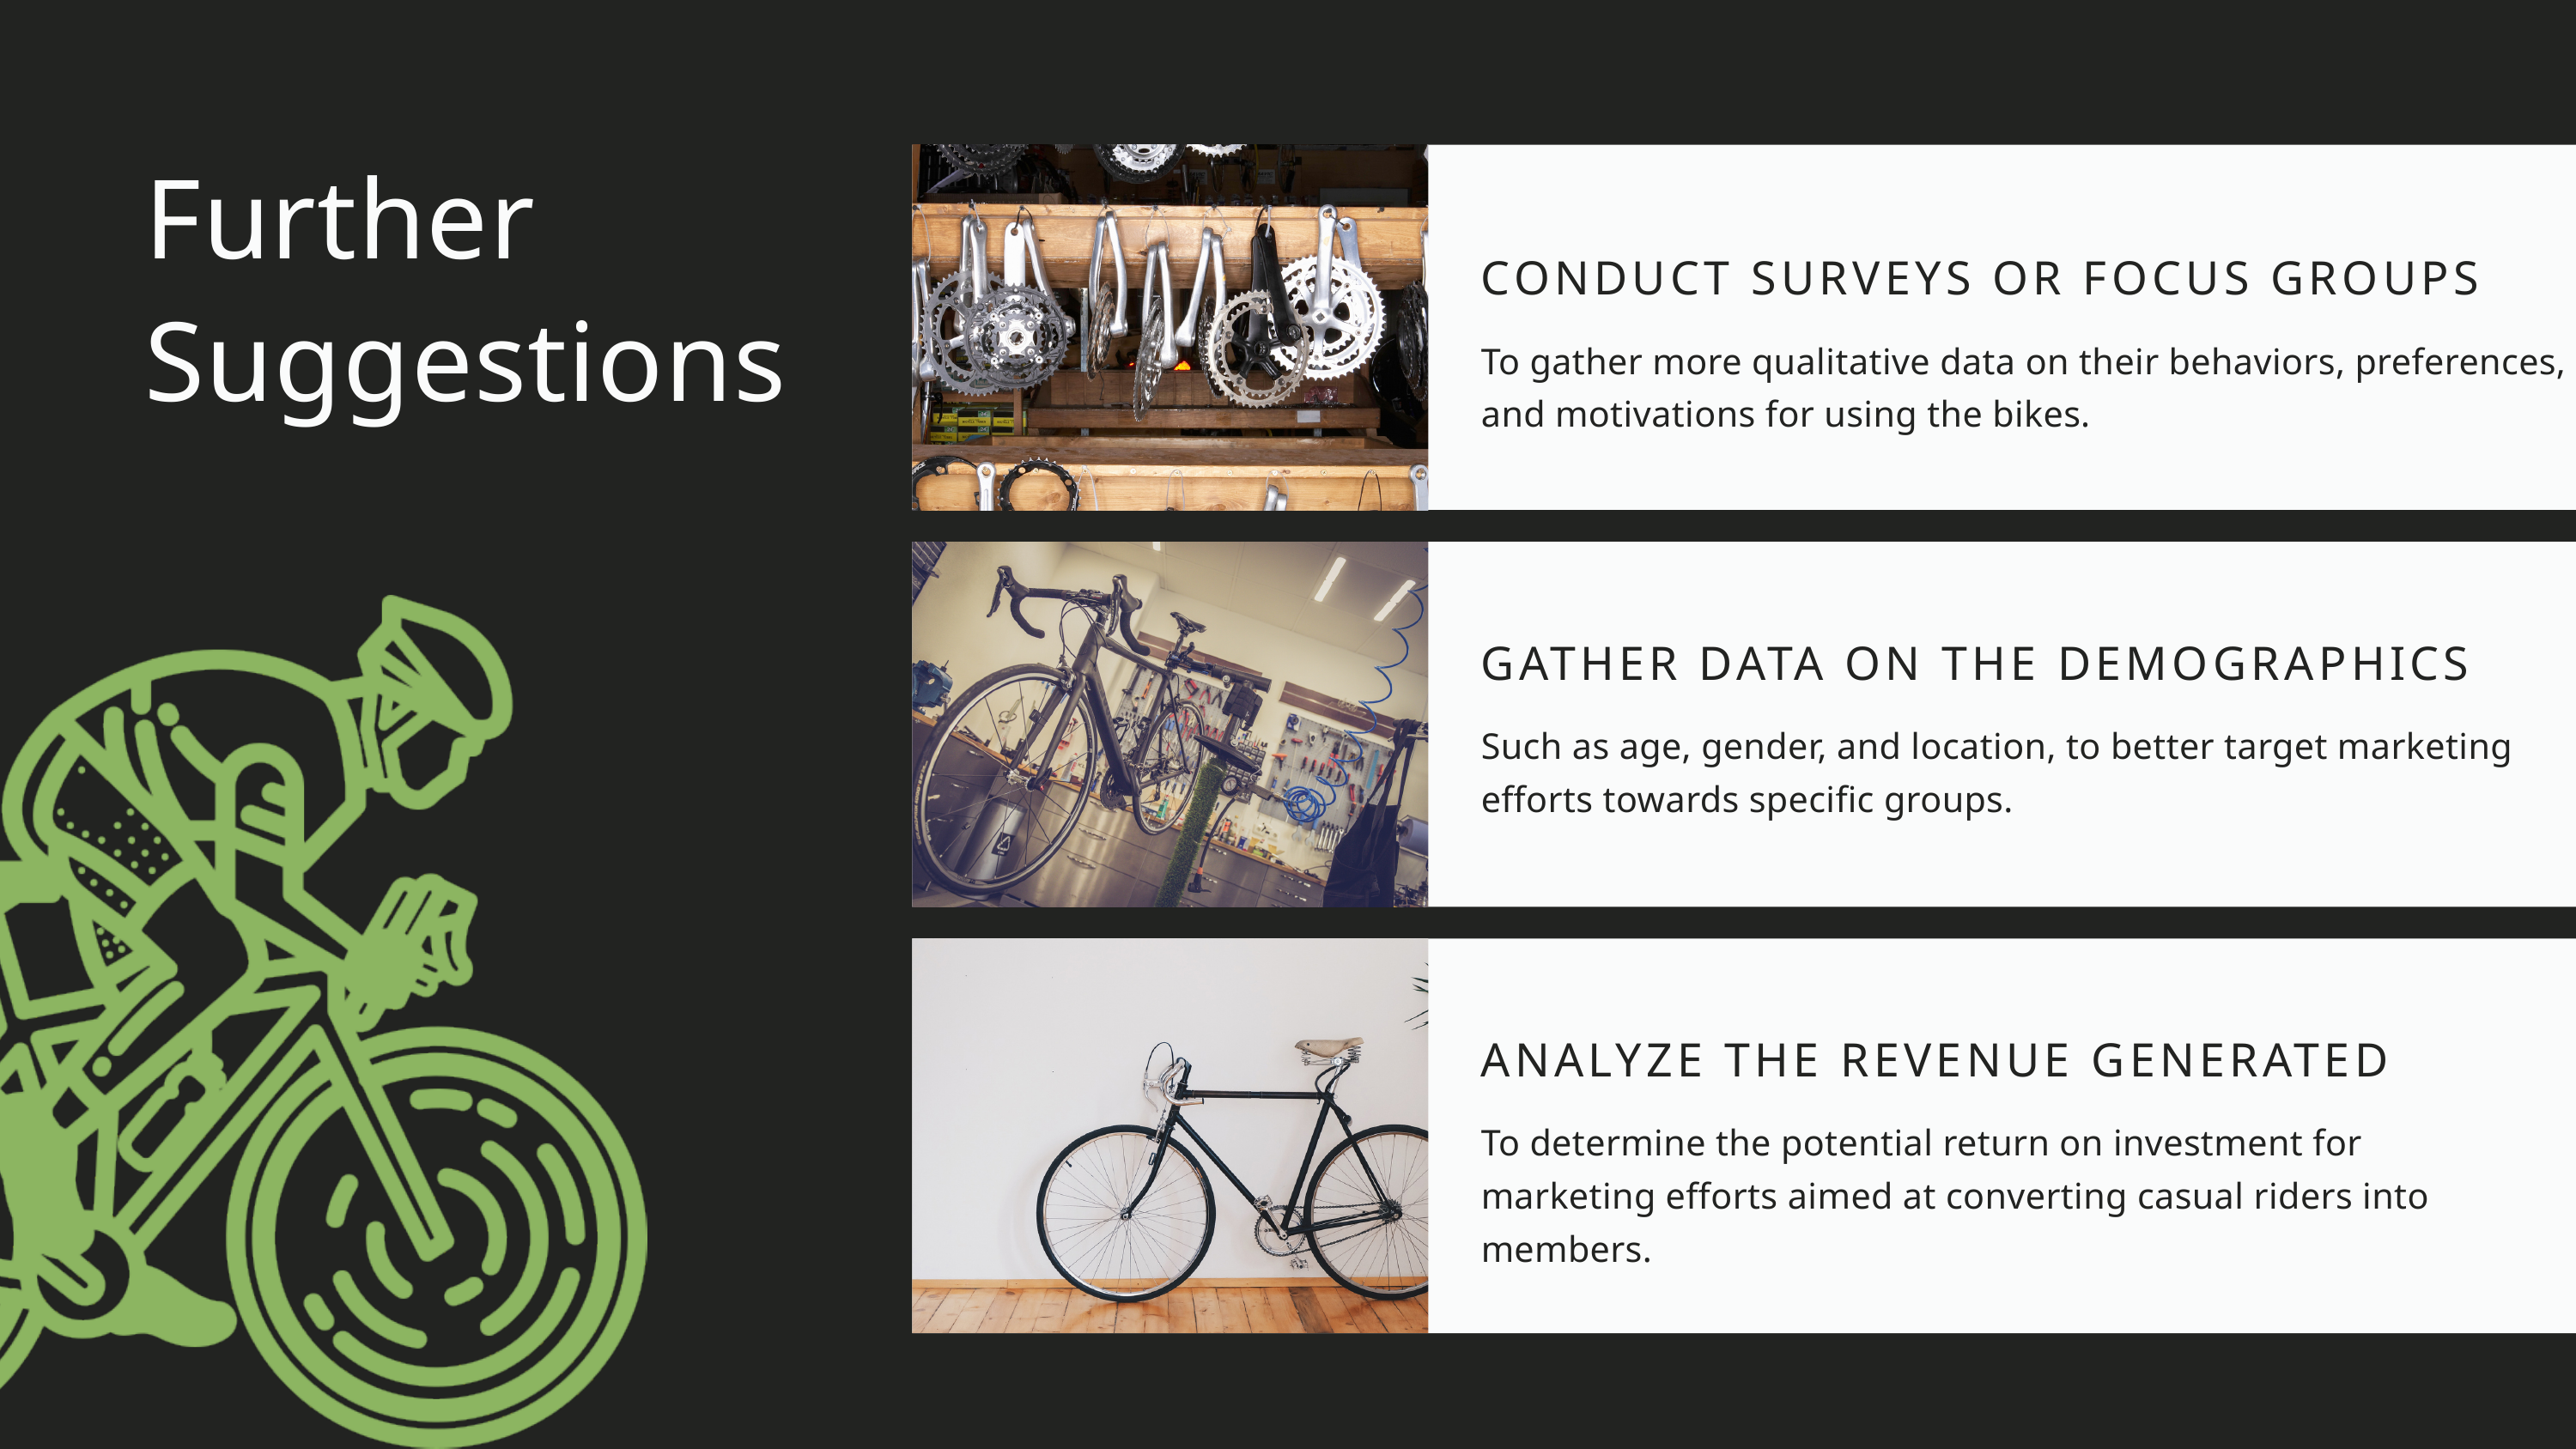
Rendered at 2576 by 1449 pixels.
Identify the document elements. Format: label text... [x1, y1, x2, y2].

text_box ANALYZE THE REVENUE GENERATED [1480, 1026, 2576, 1087]
picture [912, 541, 1429, 907]
text_box [1429, 144, 2576, 510]
picture [912, 144, 1429, 511]
text_box CONDUCT SURVEYS OR FOCUS GROUPS [1480, 244, 2576, 305]
text_box [1430, 938, 2576, 1334]
picture [912, 938, 1429, 1334]
text_box Such as age, gender, and location, to better target marketing efforts towards specific groups. [1480, 712, 2538, 820]
picture [0, 595, 647, 1449]
text_box To gather more qualitative data on their behaviors, preferences, and motivations for using the bikes. [1480, 328, 2576, 434]
text_box [1430, 542, 2576, 907]
text_box Further Suggestions [144, 137, 860, 423]
text_box GATHER DATA ON THE DEMOGRAPHICS [1480, 628, 2576, 689]
text_box To determine the potential return on investment for marketing efforts aimed at converting casual riders into members. [1480, 1110, 2538, 1270]
